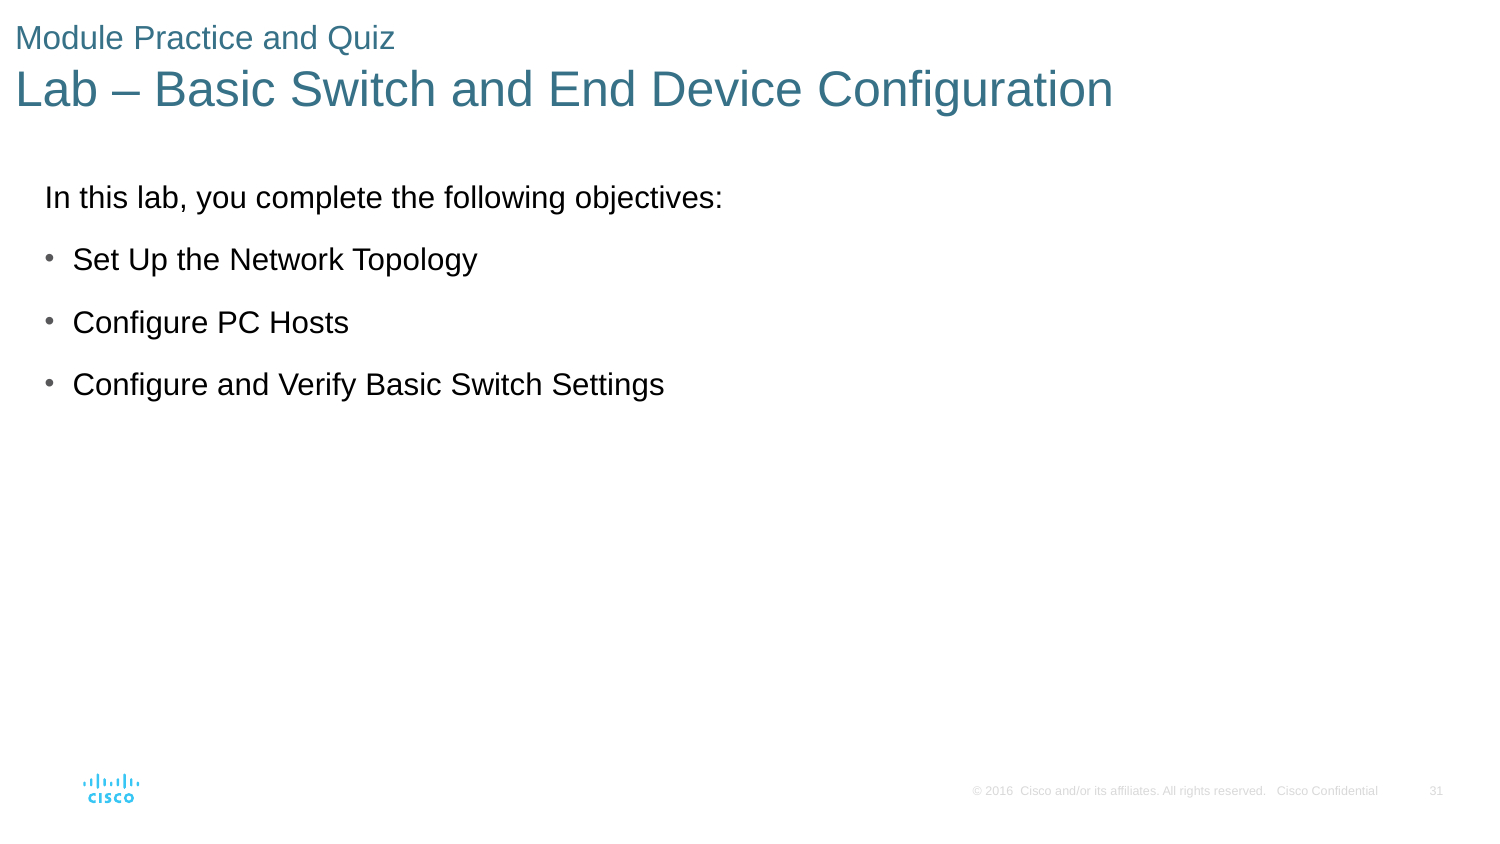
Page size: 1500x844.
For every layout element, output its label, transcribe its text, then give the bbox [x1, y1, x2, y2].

title Module Practice and Quiz Lab – Basic Switch and End Device Configuration [0, 0, 1500, 133]
list In this lab, you complete the following objectives: Set Up the Network Topology Configure PC Hosts Configure and Verify Basic Switch Settings [29, 169, 1449, 748]
